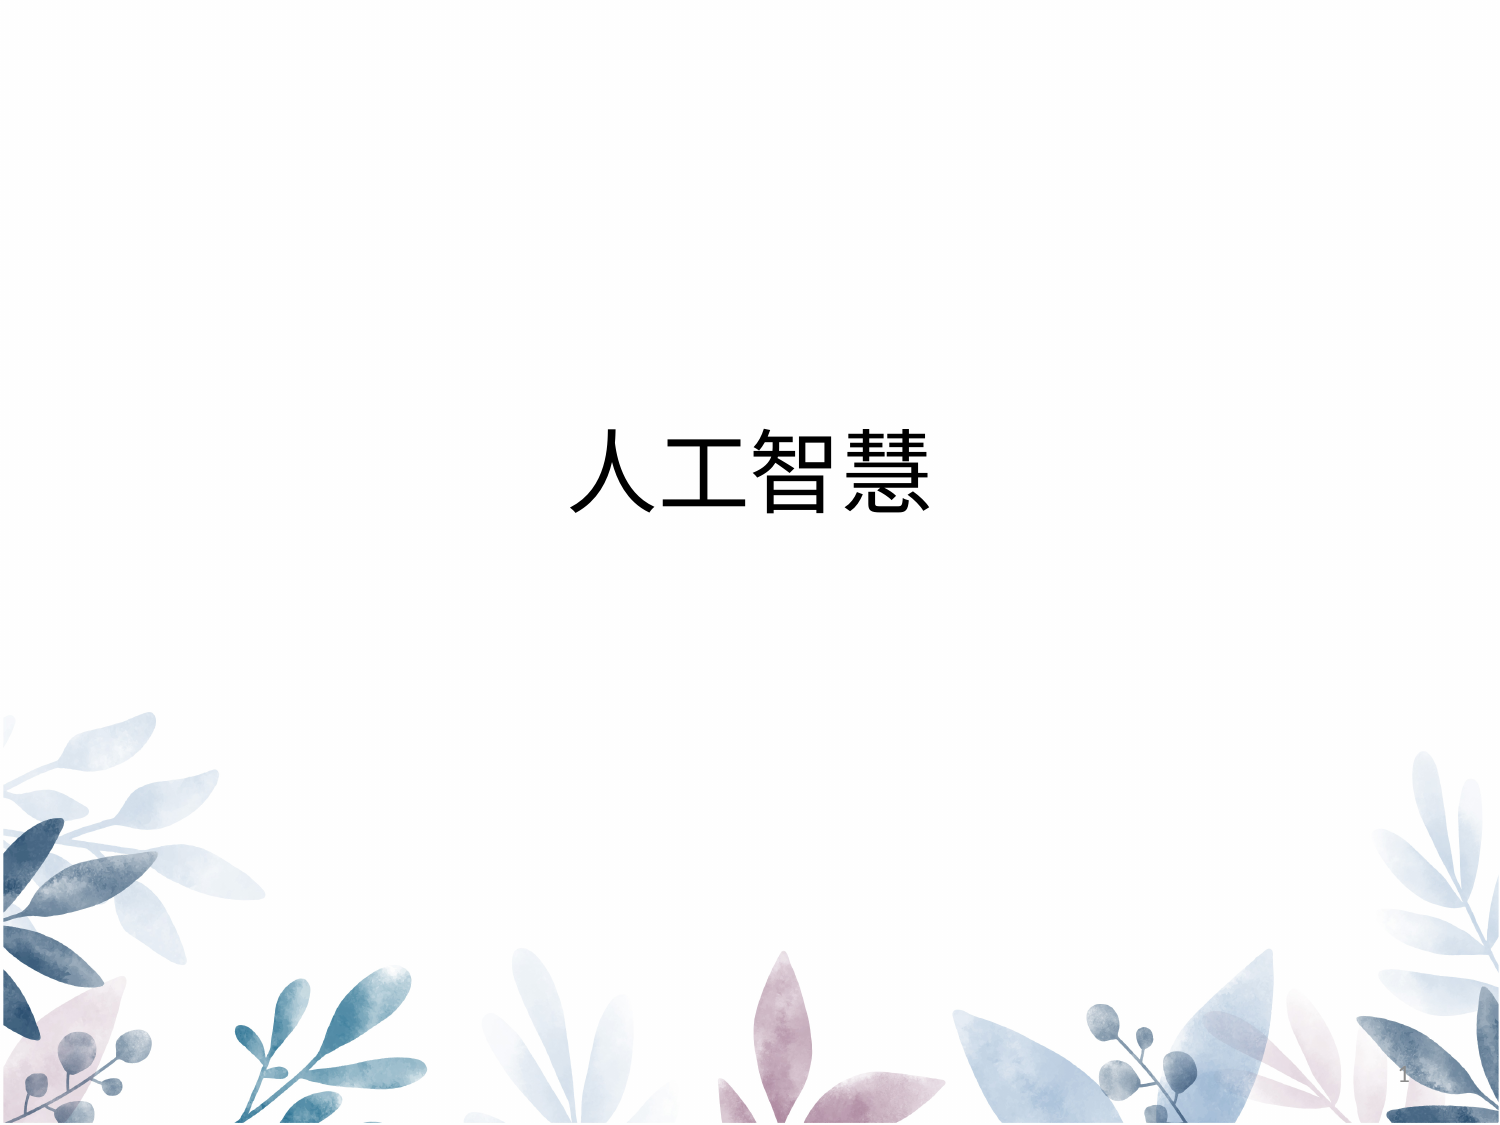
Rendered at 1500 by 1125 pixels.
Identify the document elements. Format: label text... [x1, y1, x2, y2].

slide_number 1 [1074, 1042, 1425, 1103]
title 人工智慧 [112, 349, 1388, 591]
picture [0, 0, 1500, 1125]
